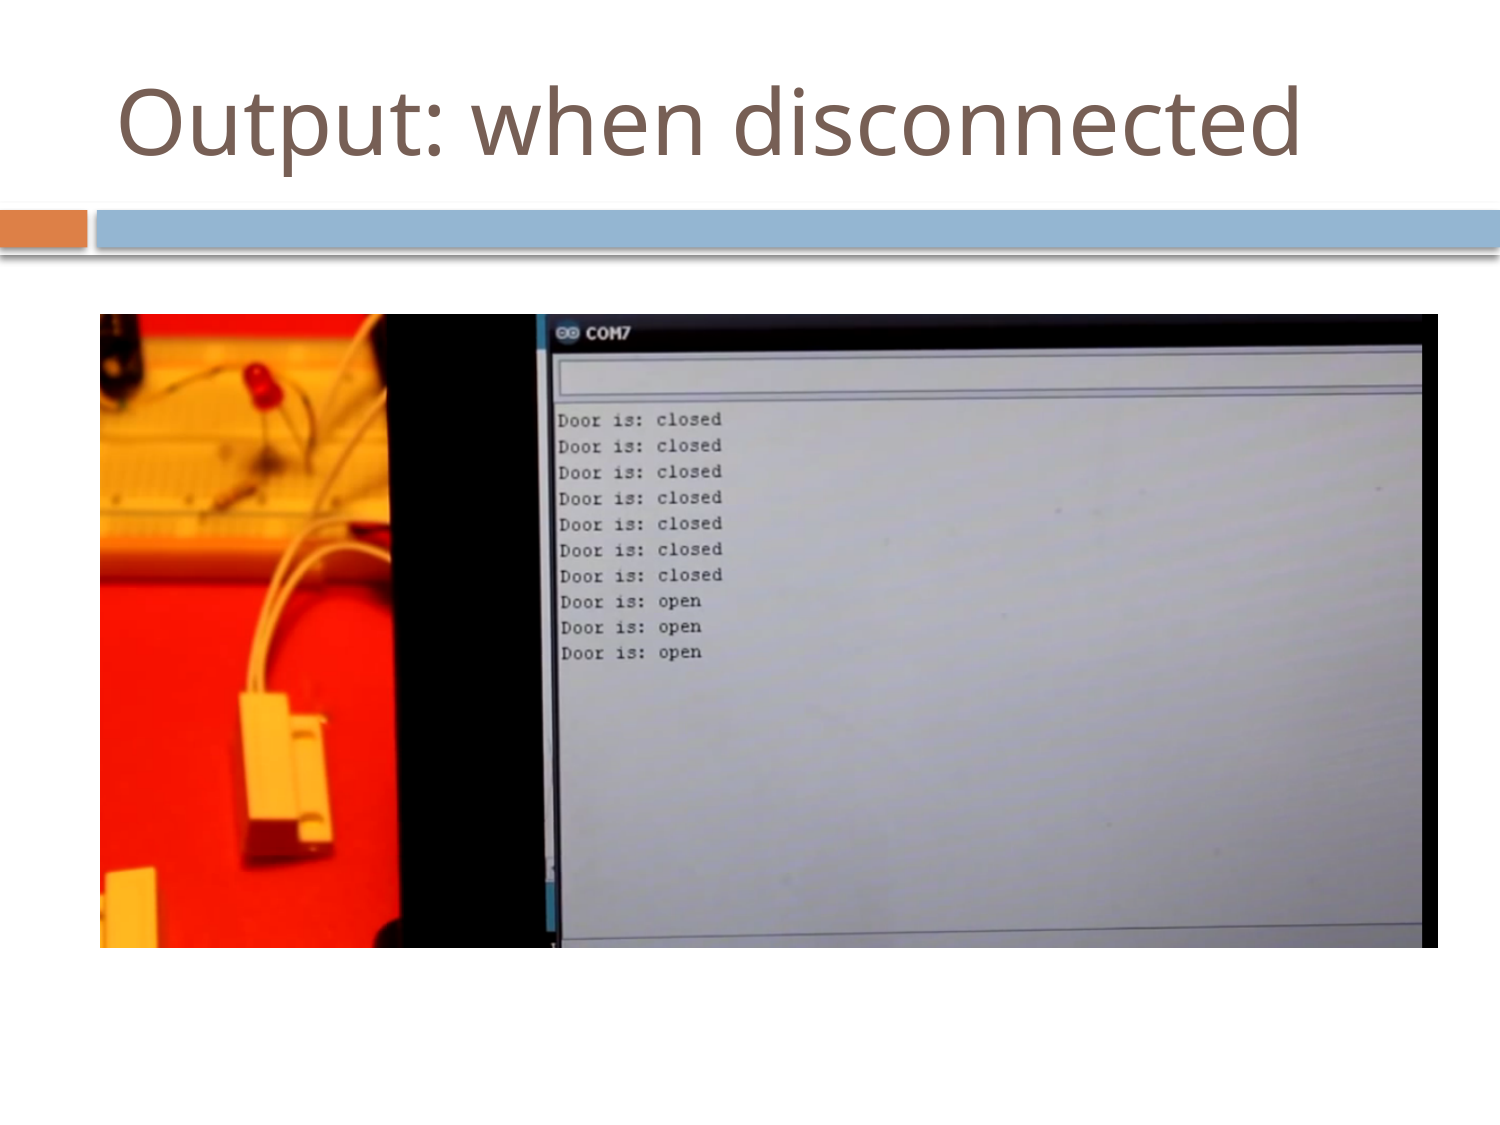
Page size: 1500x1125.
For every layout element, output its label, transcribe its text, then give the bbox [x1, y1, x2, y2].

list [100, 314, 1439, 948]
title Output: when disconnected [100, 37, 1438, 200]
